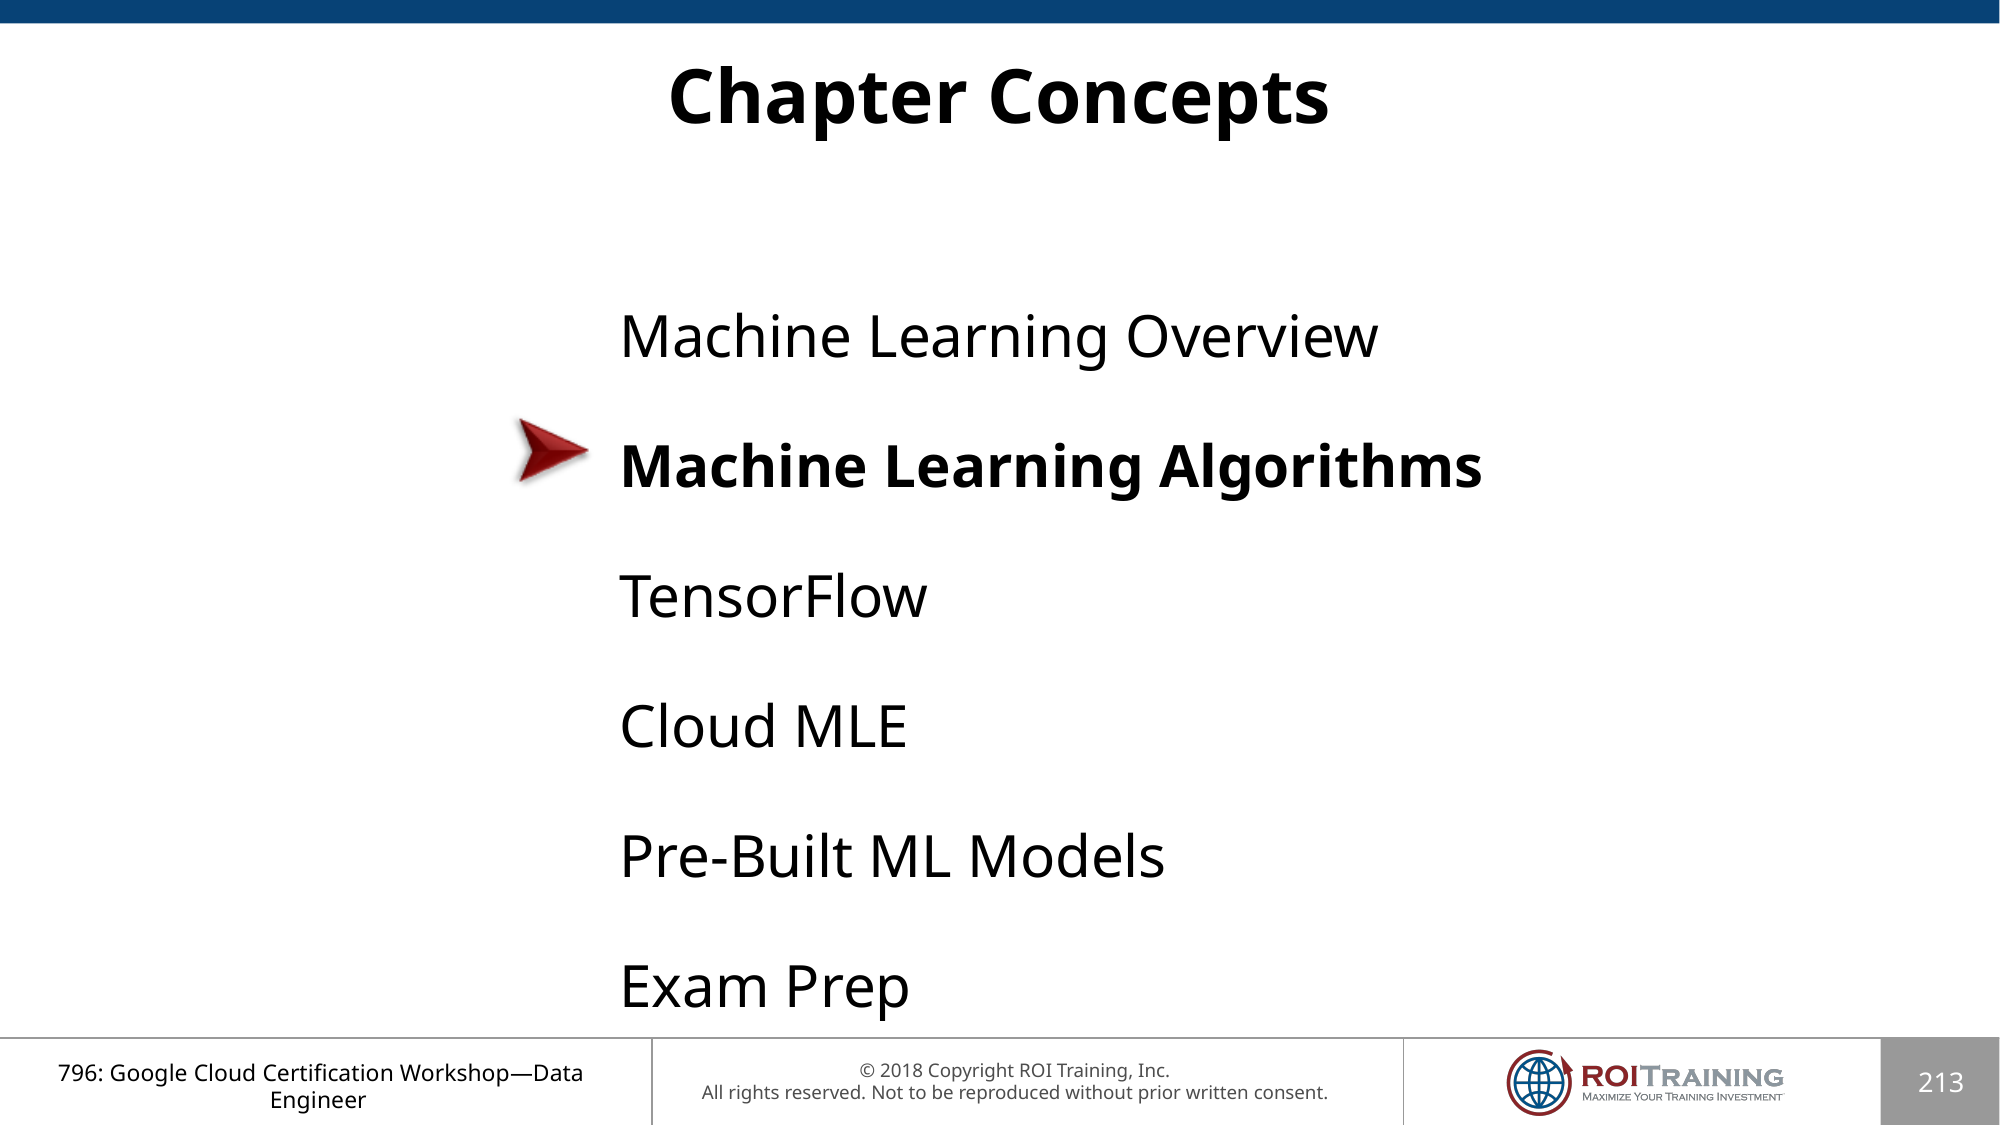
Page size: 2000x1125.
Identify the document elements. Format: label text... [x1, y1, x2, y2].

picture [1498, 1048, 1789, 1117]
picture [503, 408, 600, 497]
title Chapter Concepts [68, 30, 1932, 156]
list Machine Learning Overview Machine Learning Algorithms TensorFlow Cloud MLE Pre-Built ML Models Exam Prep [599, 244, 1868, 970]
